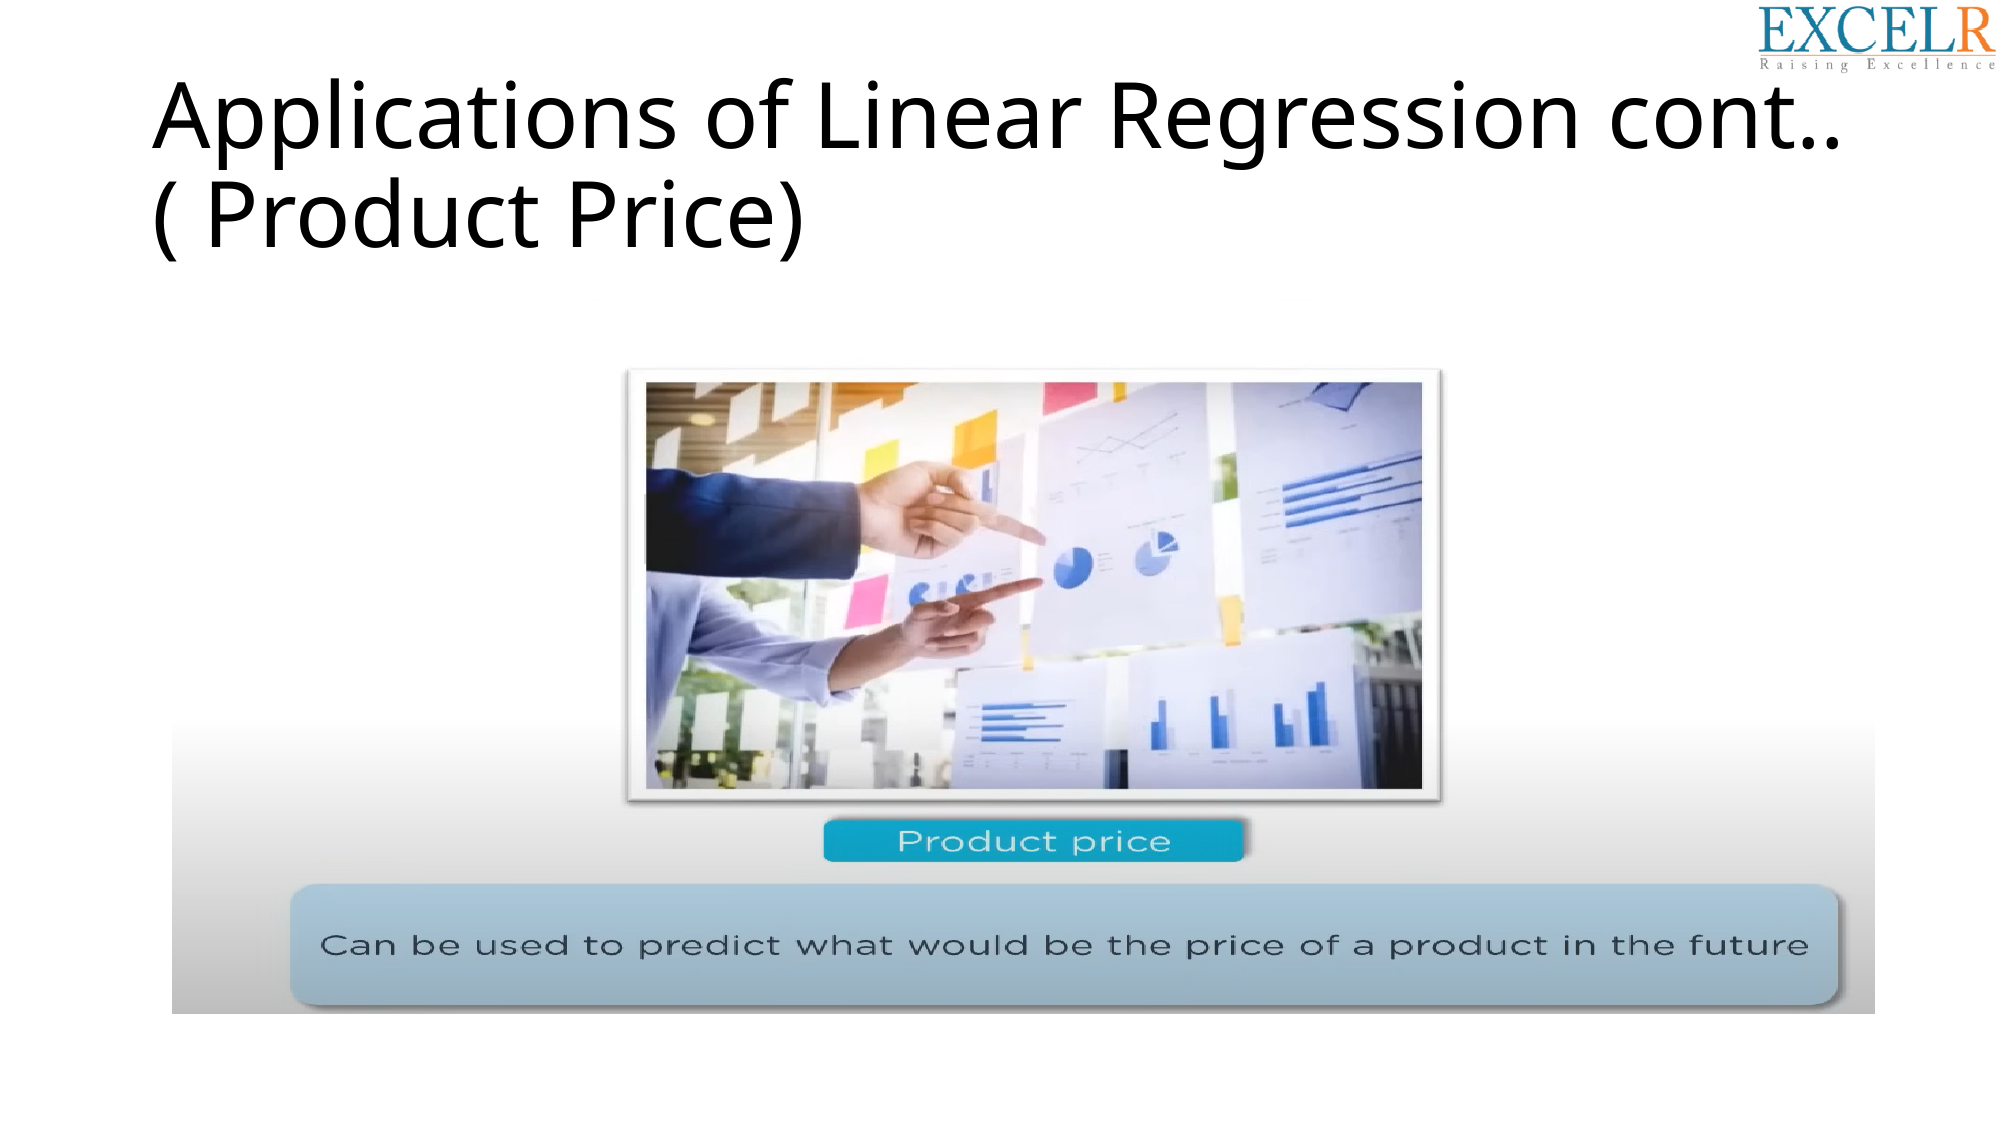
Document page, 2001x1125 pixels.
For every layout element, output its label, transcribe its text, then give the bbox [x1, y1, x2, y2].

picture [1756, 0, 2000, 78]
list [171, 299, 1875, 1014]
title Applications of Linear Regression cont..( Product Price) [137, 59, 1863, 278]
